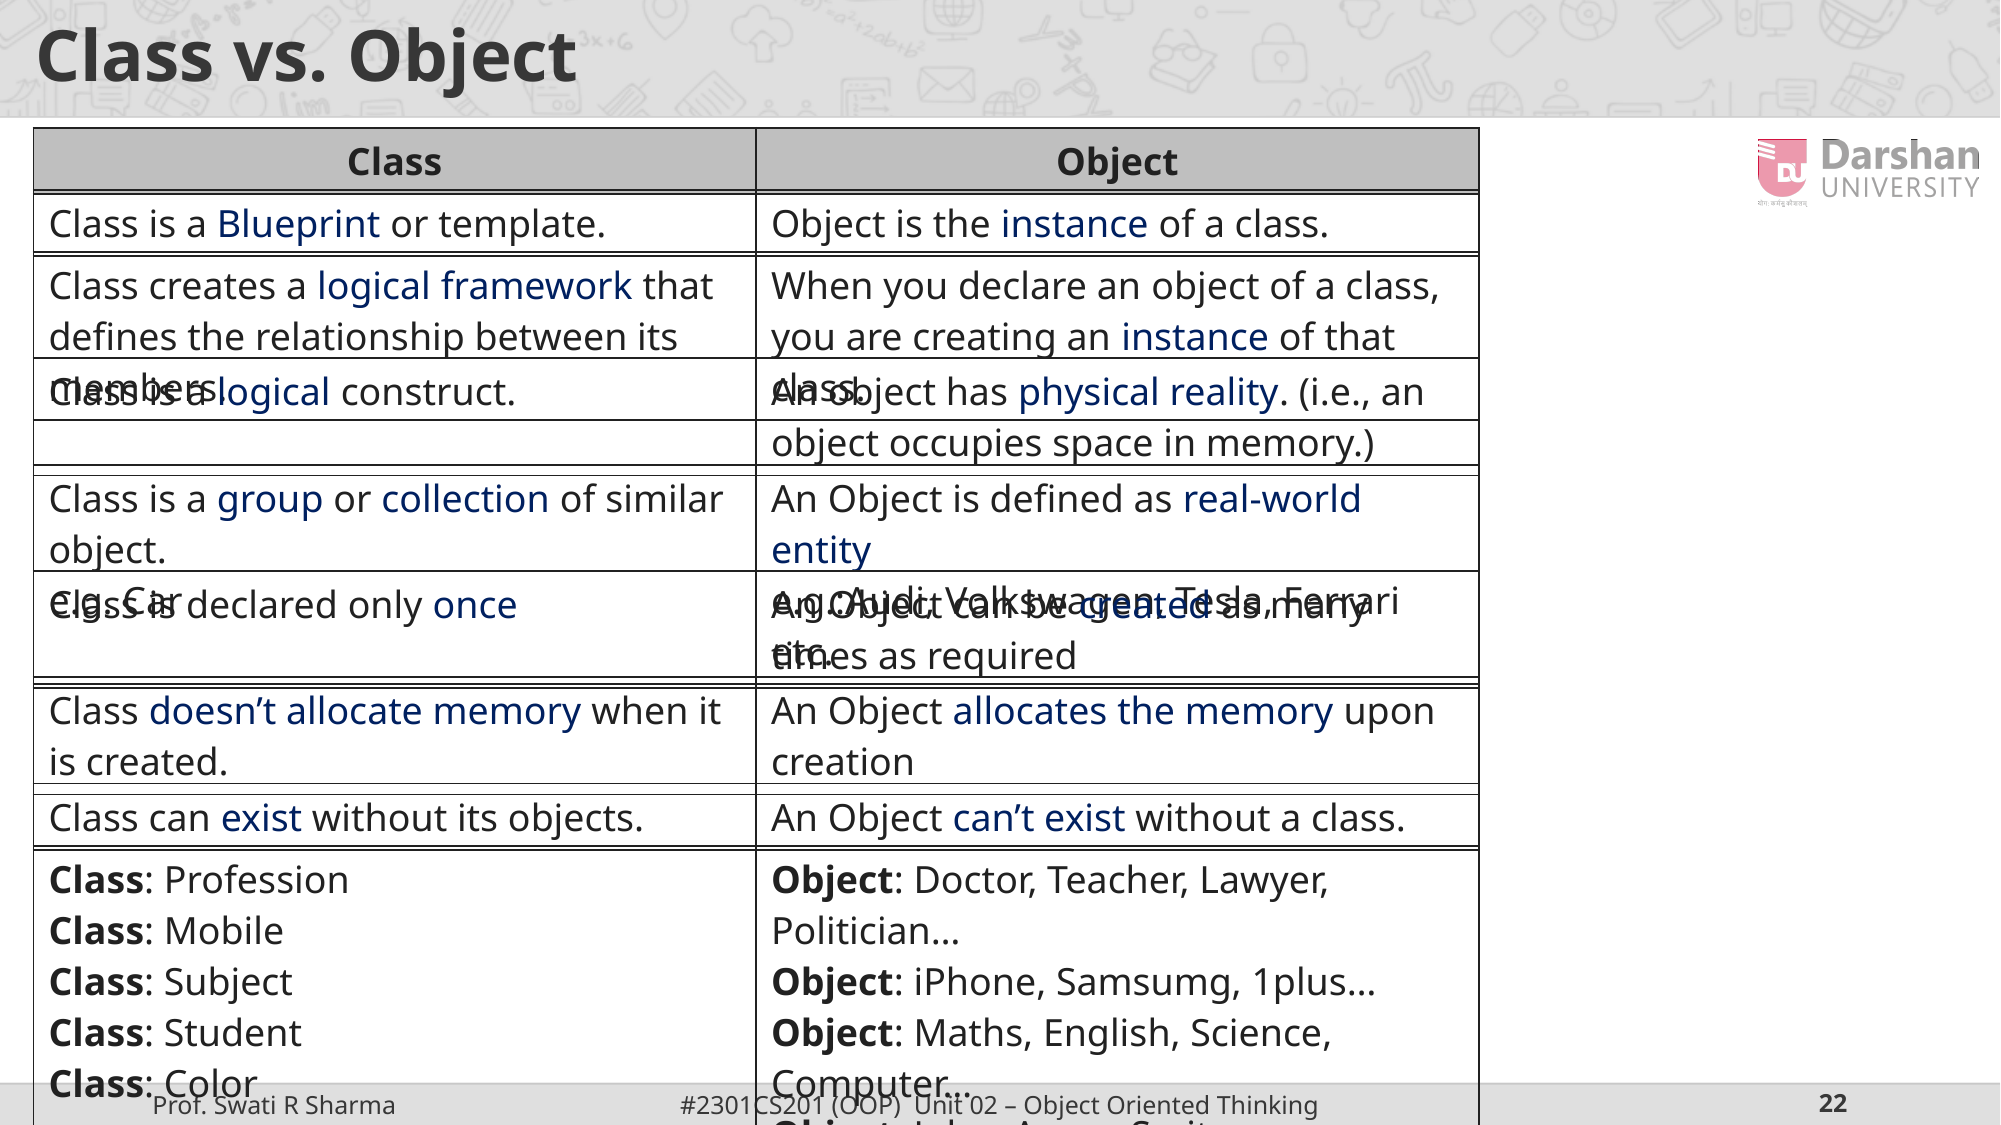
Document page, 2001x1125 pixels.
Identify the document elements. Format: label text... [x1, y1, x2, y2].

table_header Object: Doctor, Teacher, Lawyer, Politician… Object: iPhone, Samsumg, 1plus… Object: Maths, English, Science, Computer… Object: John, Aarav, Smita… Object: Blue, Green, Red, Yellow, Violet, Black… [757, 851, 1478, 1125]
table_header Class is declared only once [34, 572, 755, 676]
title Class vs. Object [0, 0, 2000, 117]
table_header An Object allocates the memory upon creation [757, 678, 1478, 783]
table_header Class can exist without its objects. [34, 784, 755, 849]
table_header Class is a group or collection of similar object. e.g. Car [34, 466, 755, 570]
table_header When you declare an object of a class, you are creating an instance of that class. [757, 253, 1478, 357]
table_header An Object is defined as real-world entity e.g.:Audi, Volkswagen, Tesla, Ferrari etc. [757, 466, 1478, 570]
table_header Class [34, 129, 755, 189]
table_header Class is a Blueprint or template. [34, 191, 755, 251]
table_header An object has physical reality. (i.e., an object occupies space in memory.) [757, 359, 1478, 464]
table_header Class is a logical construct. [34, 359, 755, 464]
table_header Class creates a logical framework that defines the relationship between its members. [34, 253, 755, 357]
table_header Object [757, 129, 1478, 189]
table_header An Object can be created as many times as required [757, 572, 1478, 676]
table_header Class doesn’t allocate memory when it is created. [34, 678, 755, 783]
table_header Class: Profession Class: Mobile Class: Subject Class: Student Class: Color [34, 851, 755, 1125]
table_header Object is the instance of a class. [757, 191, 1478, 251]
text_box A [1758, 139, 1979, 207]
table_header An Object can’t exist without a class. [757, 784, 1478, 849]
